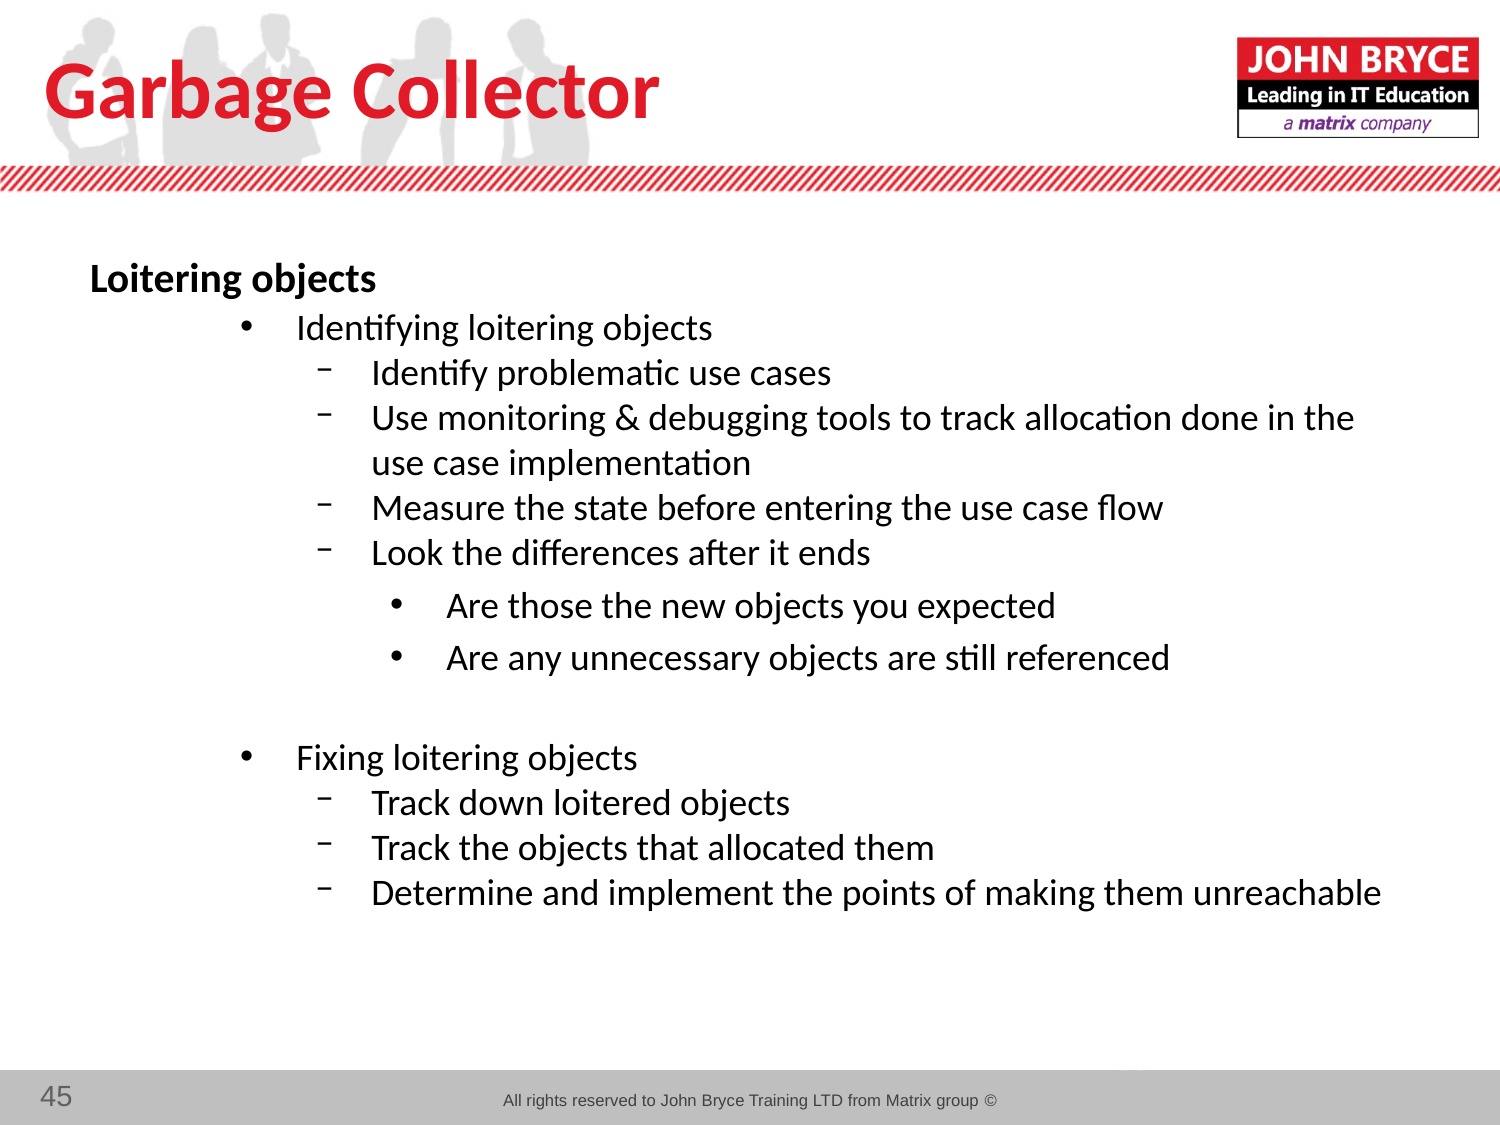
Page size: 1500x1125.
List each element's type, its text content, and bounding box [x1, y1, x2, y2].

picture [0, 0, 1500, 1070]
list Loitering objects Identifying loitering objects Identify problematic use cases Use monitoring & debugging tools to track allocation done in the use case implementation Measure the state before entering the use case flow Look the differences after it ends Are those the new objects you expected Are any unnecessary objects are still referenced Fixing loitering objects Track down loitered objects Track the objects that allocated them Determine and implement the points of making them unreachable [75, 243, 1425, 1047]
title Garbage Collector [29, 21, 1235, 150]
